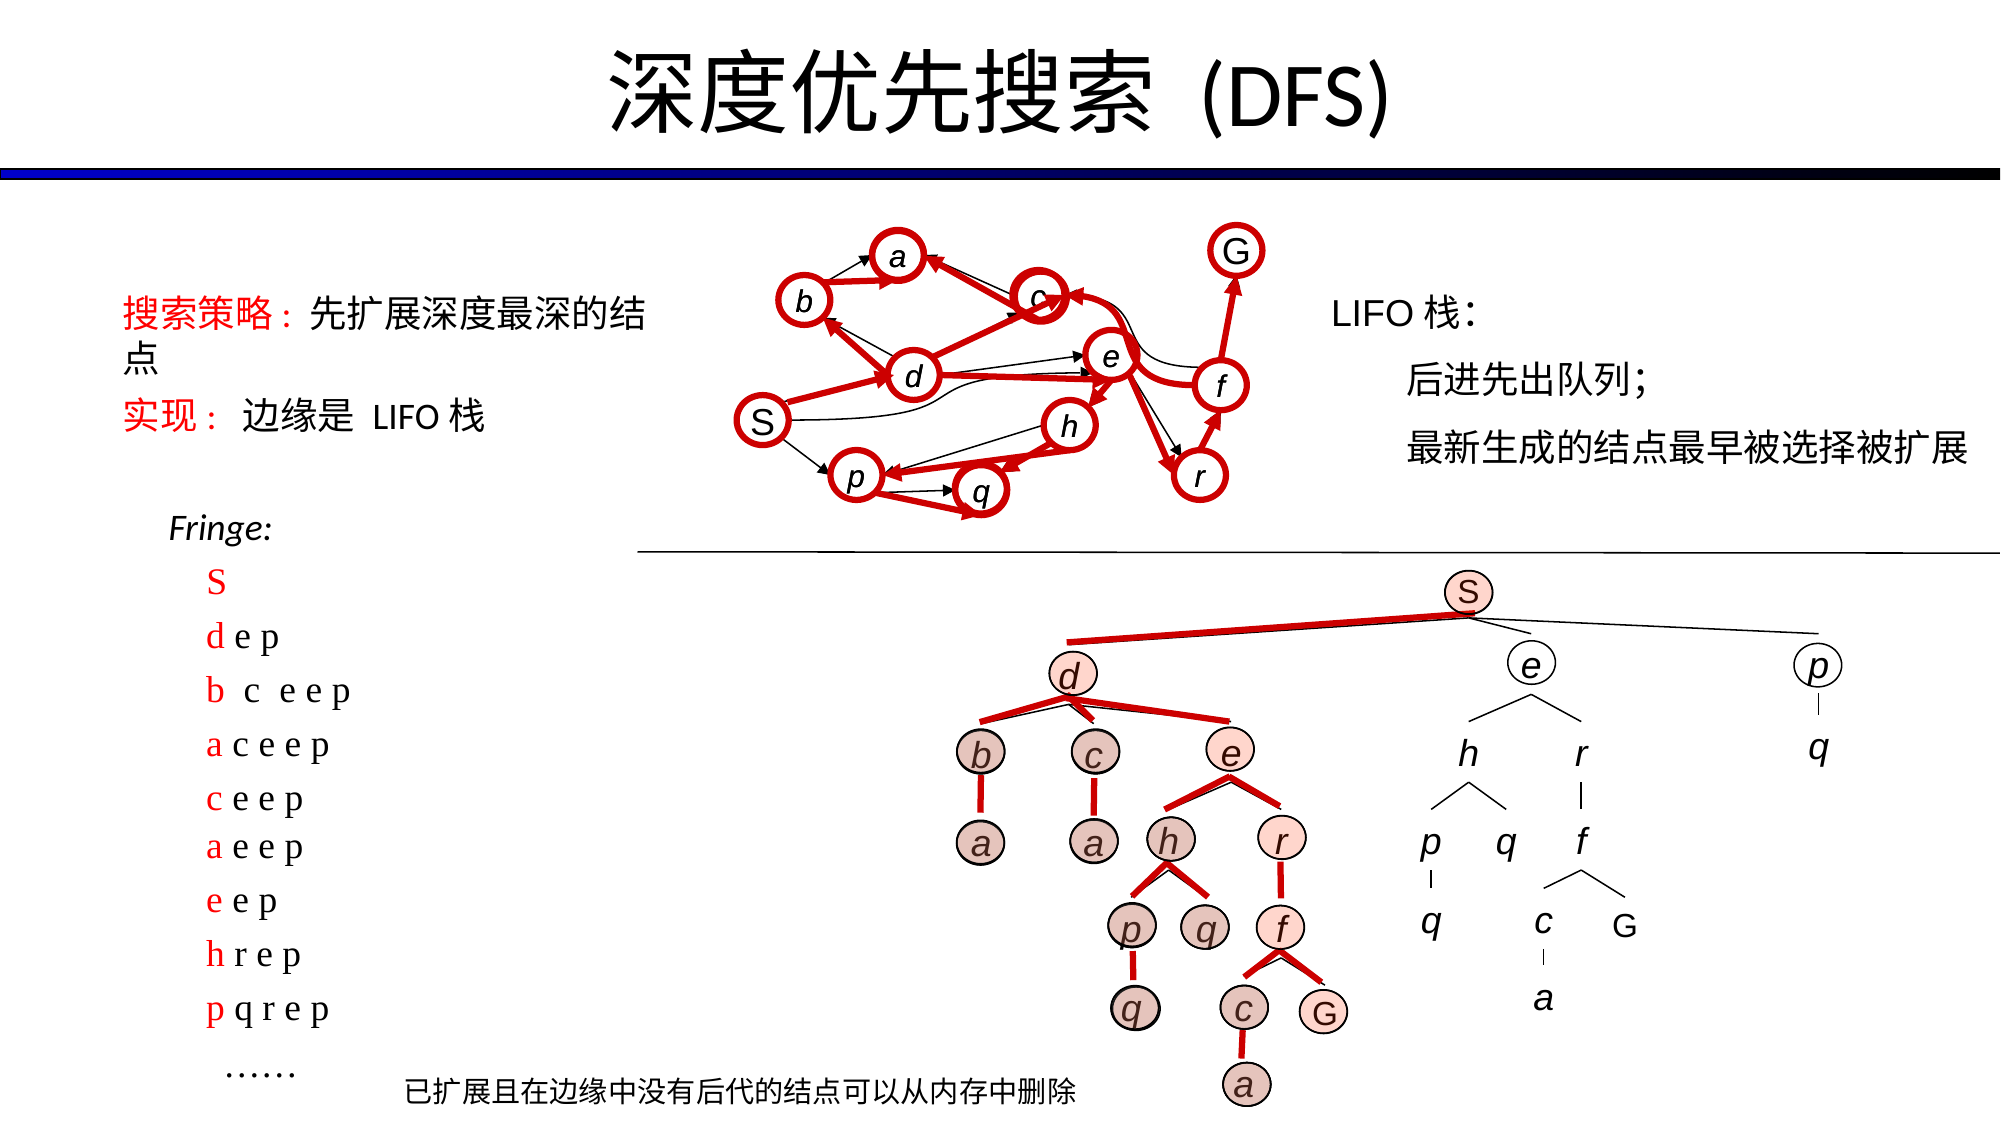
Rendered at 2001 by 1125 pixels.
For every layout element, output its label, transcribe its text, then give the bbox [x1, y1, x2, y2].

text_box LIFO栈： 后进先出队列； 最新生成的结点最早被选择被扩展 [1316, 259, 2000, 477]
text_box 已扩展且在边缘中没有后代的结点可以从内存中删除 [313, 1048, 945, 1116]
text_box b c e e p [191, 657, 533, 711]
text_box a e e p [191, 813, 762, 867]
title 深度优先搜索 (DFS) [0, 0, 2000, 184]
text_box S [191, 549, 243, 603]
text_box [931, 303, 1009, 358]
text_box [736, 224, 1209, 516]
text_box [954, 442, 1052, 514]
text_box 搜索策略: 先扩展深度最深的结点 实现: 边缘是 LIFO栈 [107, 282, 695, 445]
text_box c e e p [191, 765, 627, 813]
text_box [787, 349, 941, 403]
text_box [1129, 377, 1182, 455]
text_box d e p [191, 603, 513, 657]
text_box a c e e p [191, 711, 640, 772]
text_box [1043, 390, 1112, 451]
text_box e e p [191, 867, 762, 921]
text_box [1210, 224, 1263, 361]
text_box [778, 274, 896, 358]
text_box …… [208, 1032, 779, 1093]
text_box Fringe: [153, 495, 288, 555]
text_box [1014, 271, 1203, 368]
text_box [949, 563, 1851, 1114]
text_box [874, 509, 950, 516]
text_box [830, 424, 1038, 501]
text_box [871, 230, 1013, 296]
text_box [1194, 368, 1248, 451]
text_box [1054, 367, 1263, 516]
text_box h r e p [191, 921, 762, 975]
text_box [939, 329, 1125, 381]
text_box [823, 229, 872, 283]
text_box p q r e p [191, 975, 762, 1036]
